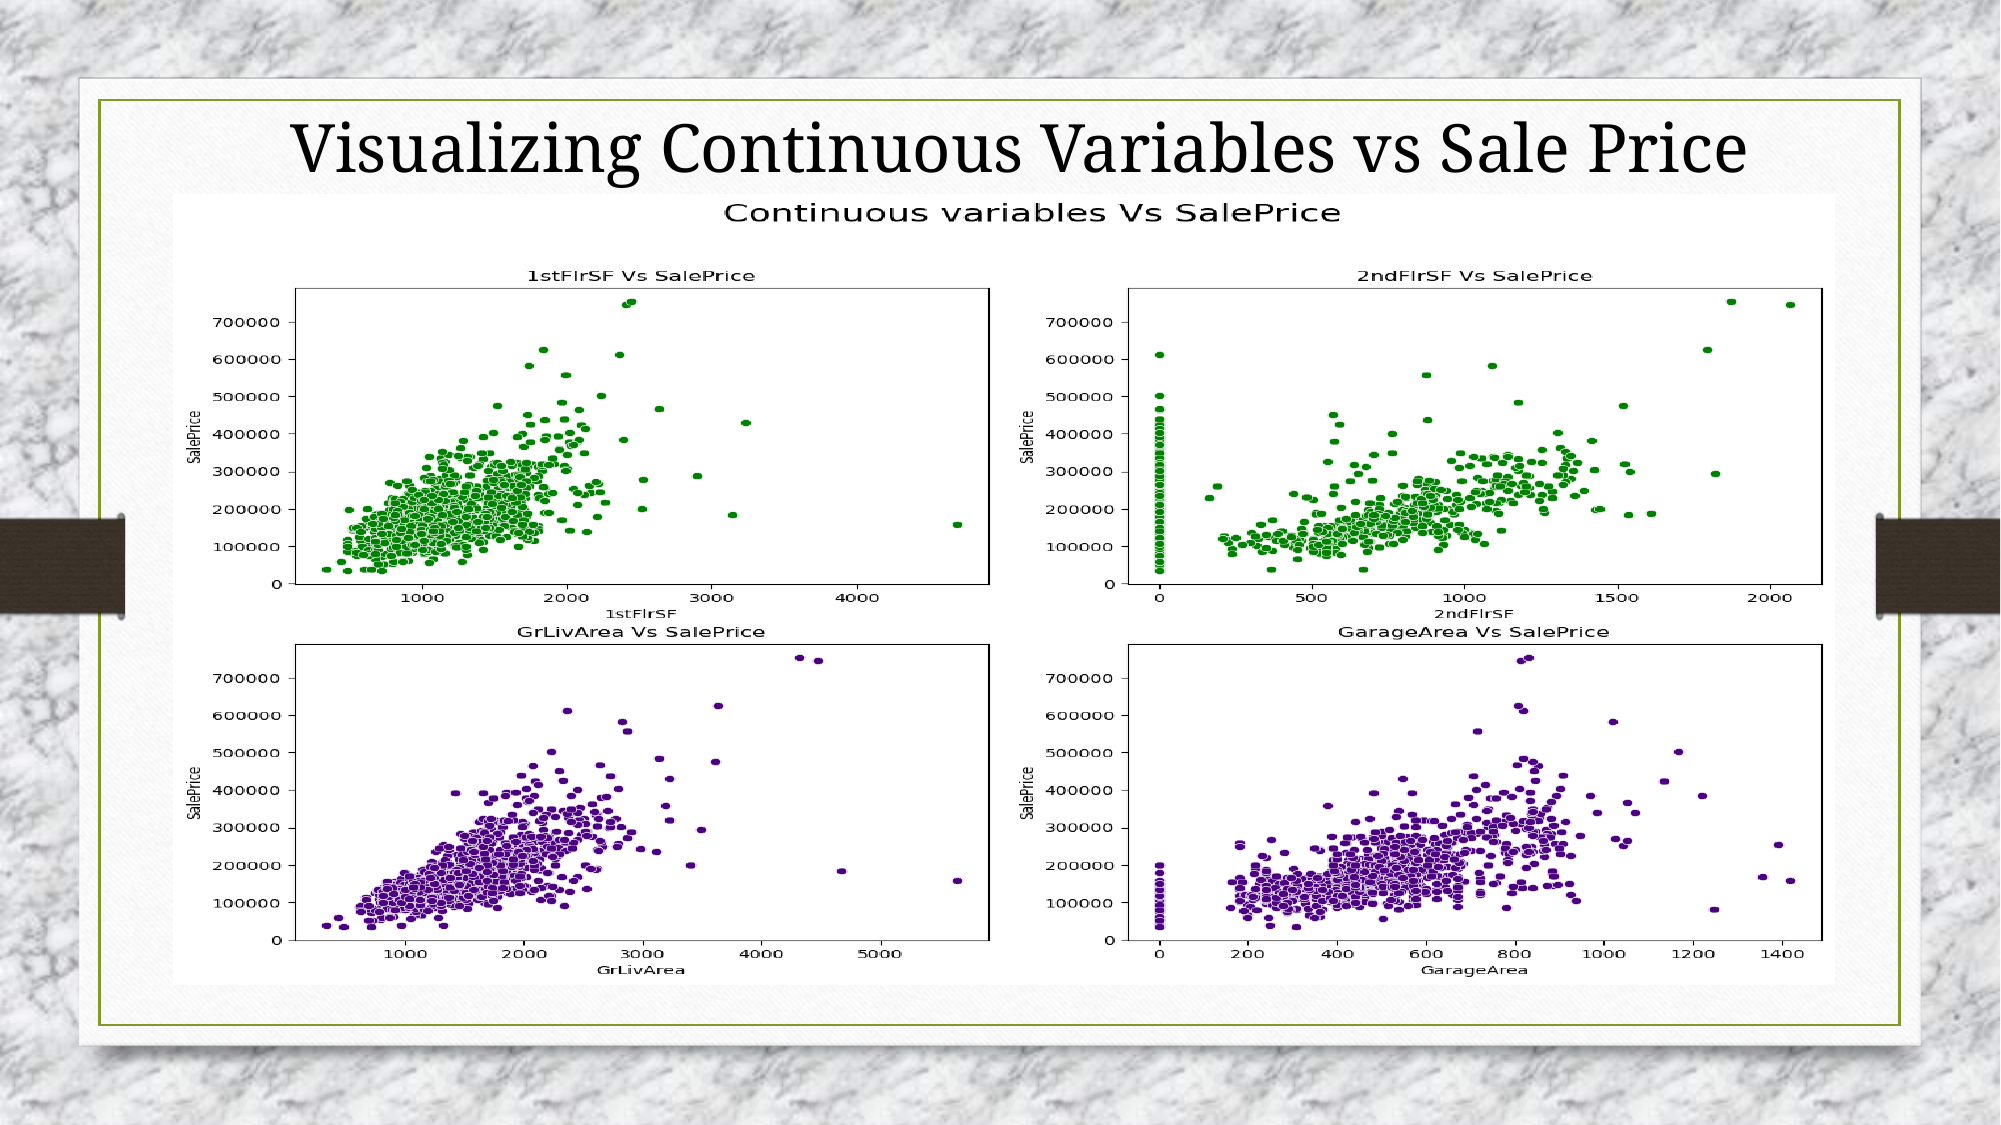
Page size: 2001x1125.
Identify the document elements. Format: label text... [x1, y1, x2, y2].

text_box Visualizing Continuous Variables vs Sale Price [133, 98, 1907, 193]
picture [0, 0, 2001, 1125]
